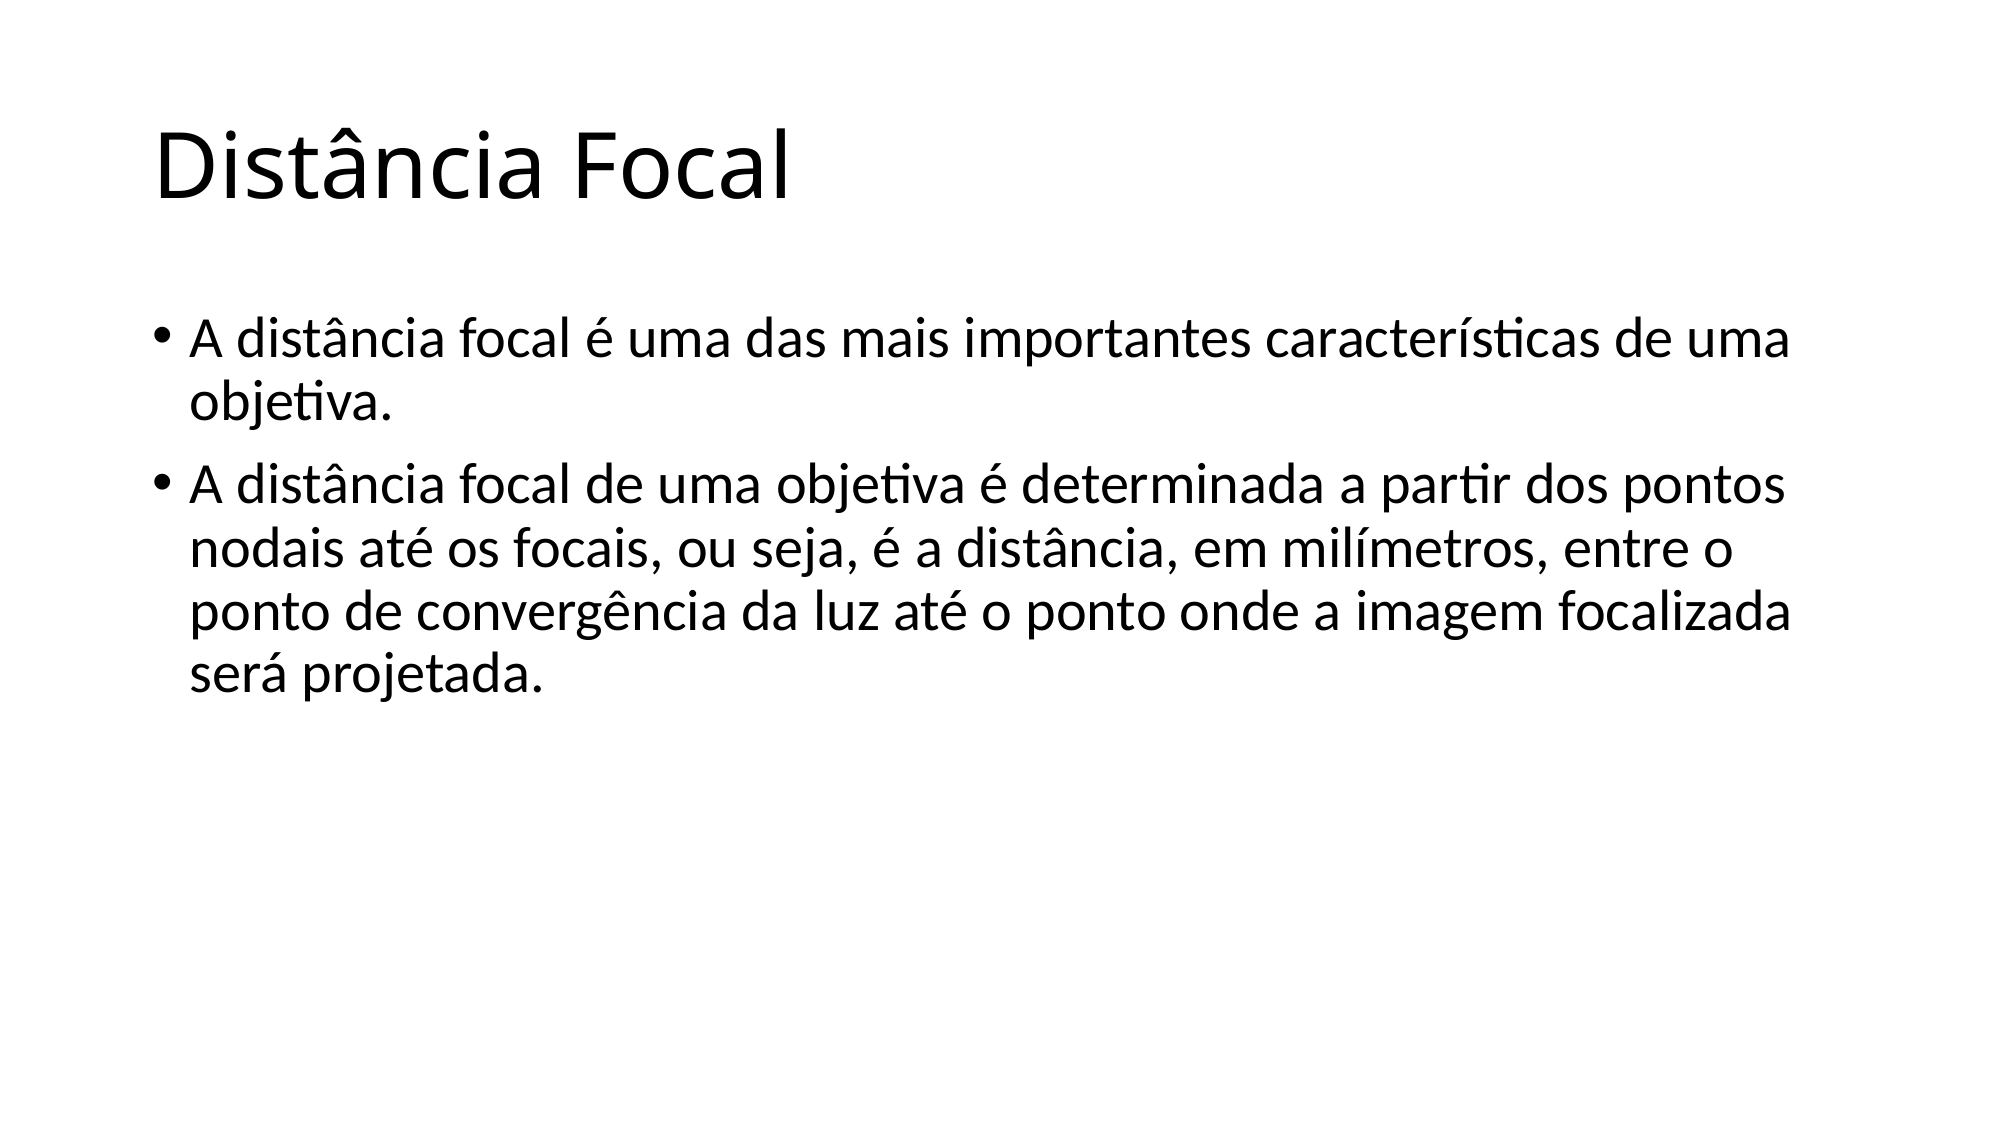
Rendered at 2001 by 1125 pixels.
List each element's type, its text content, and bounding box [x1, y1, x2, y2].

title Distância Focal [137, 59, 1863, 278]
list A distância focal é uma das mais importantes características de uma objetiva. A distância focal de uma objetiva é determinada a partir dos pontos nodais até os focais, ou seja, é a distância, em milímetros, entre o ponto de convergência da luz até o ponto onde a imagem focalizada será projetada. [137, 299, 1863, 1014]
